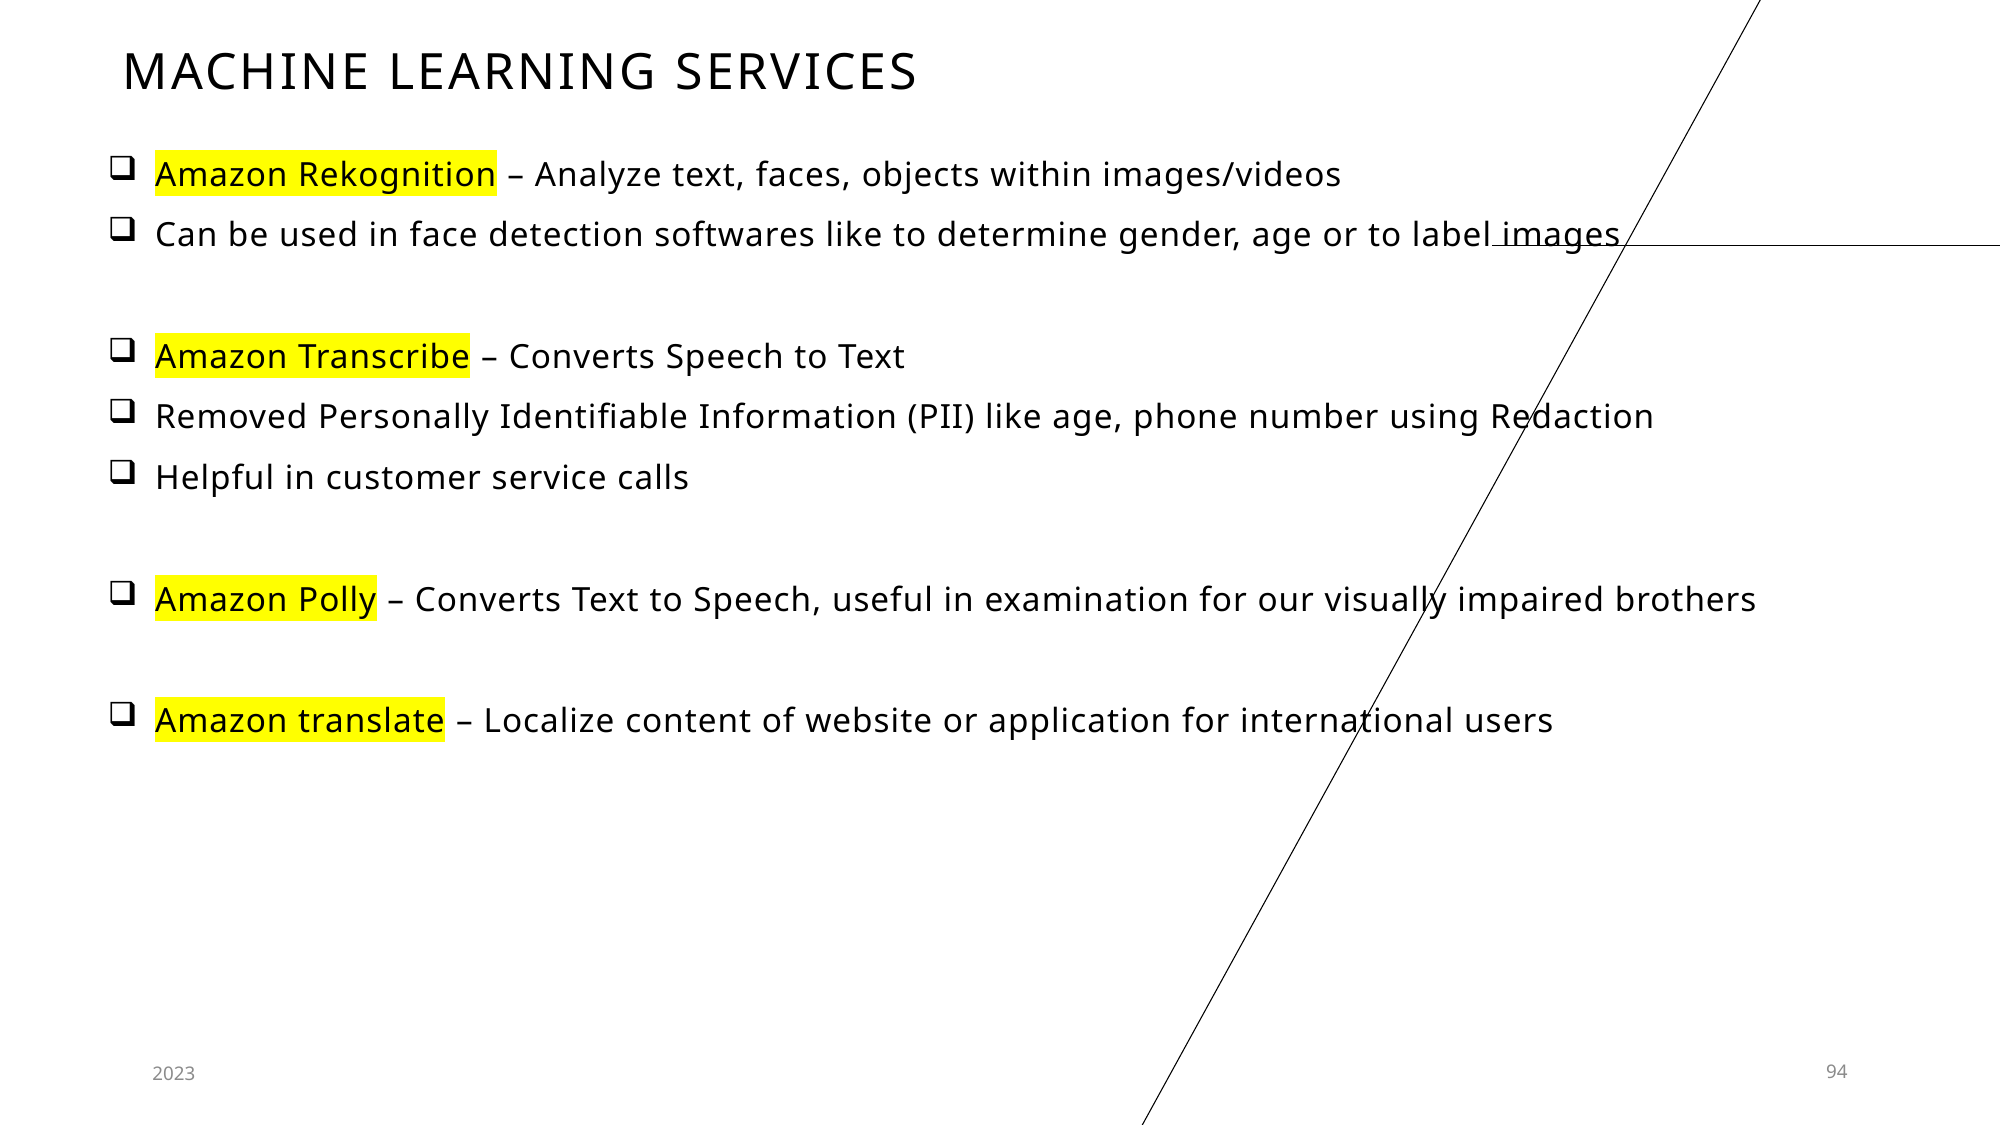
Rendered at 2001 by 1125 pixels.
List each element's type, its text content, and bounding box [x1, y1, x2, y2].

slide_number 2023 [137, 1042, 338, 1103]
title Machine learning services [108, 23, 1445, 108]
list Amazon Rekognition – Analyze text, faces, objects within images/videos Can be used in face detection softwares like to determine gender, age or to label images Amazon Transcribe – Converts Speech to Text Removed Personally Identifiable Information (PII) like age, phone number using Redaction Helpful in customer service calls Amazon Polly – Converts Text to Speech, useful in examination for our visually impaired brothers Amazon translate – Localize content of website or application for international users [93, 145, 1848, 945]
slide_number 94 [1412, 1042, 1863, 1103]
